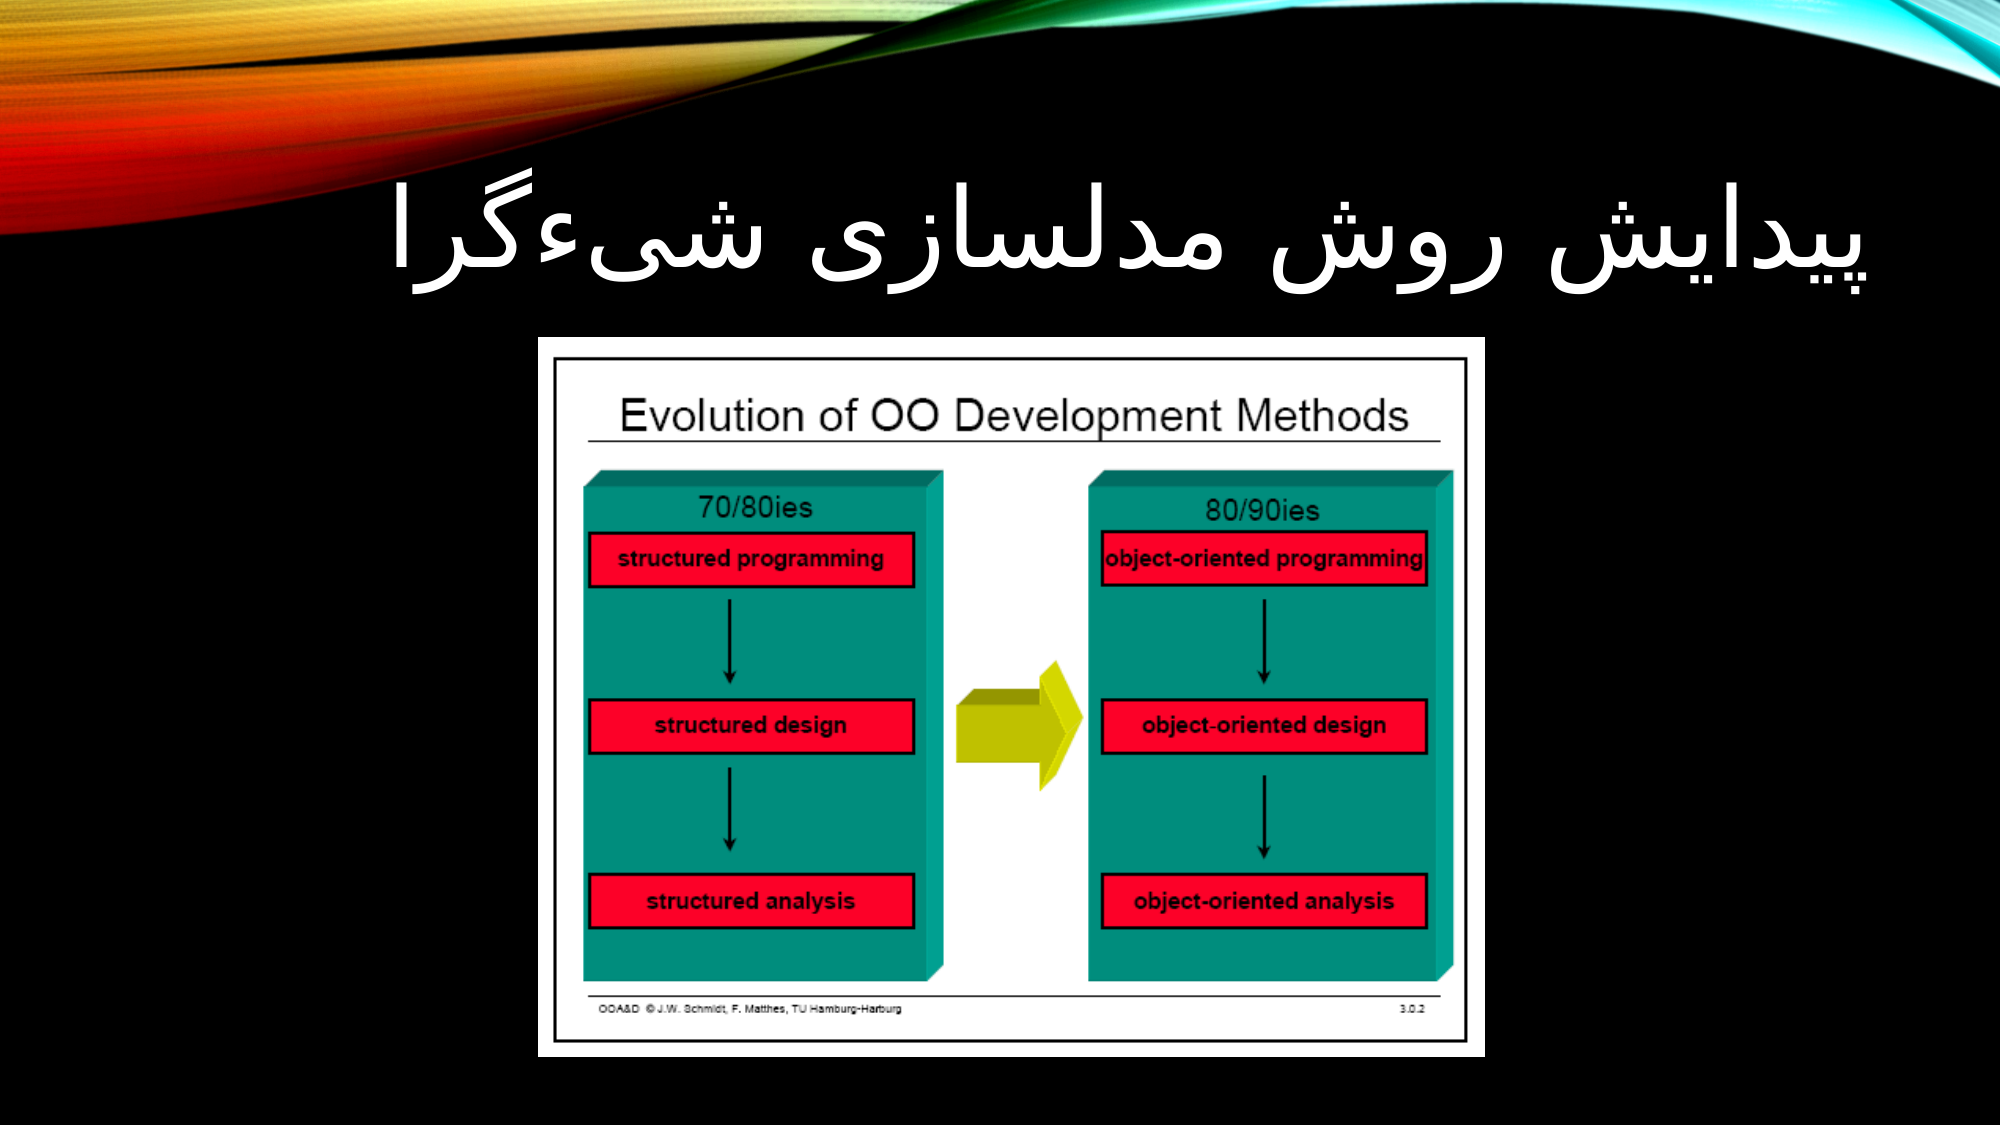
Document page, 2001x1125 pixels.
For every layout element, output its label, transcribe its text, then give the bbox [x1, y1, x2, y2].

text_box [538, 337, 1485, 1057]
picture [0, 0, 2000, 237]
title پیدایش روش مدلسازی شیءگرا [247, 125, 1888, 338]
